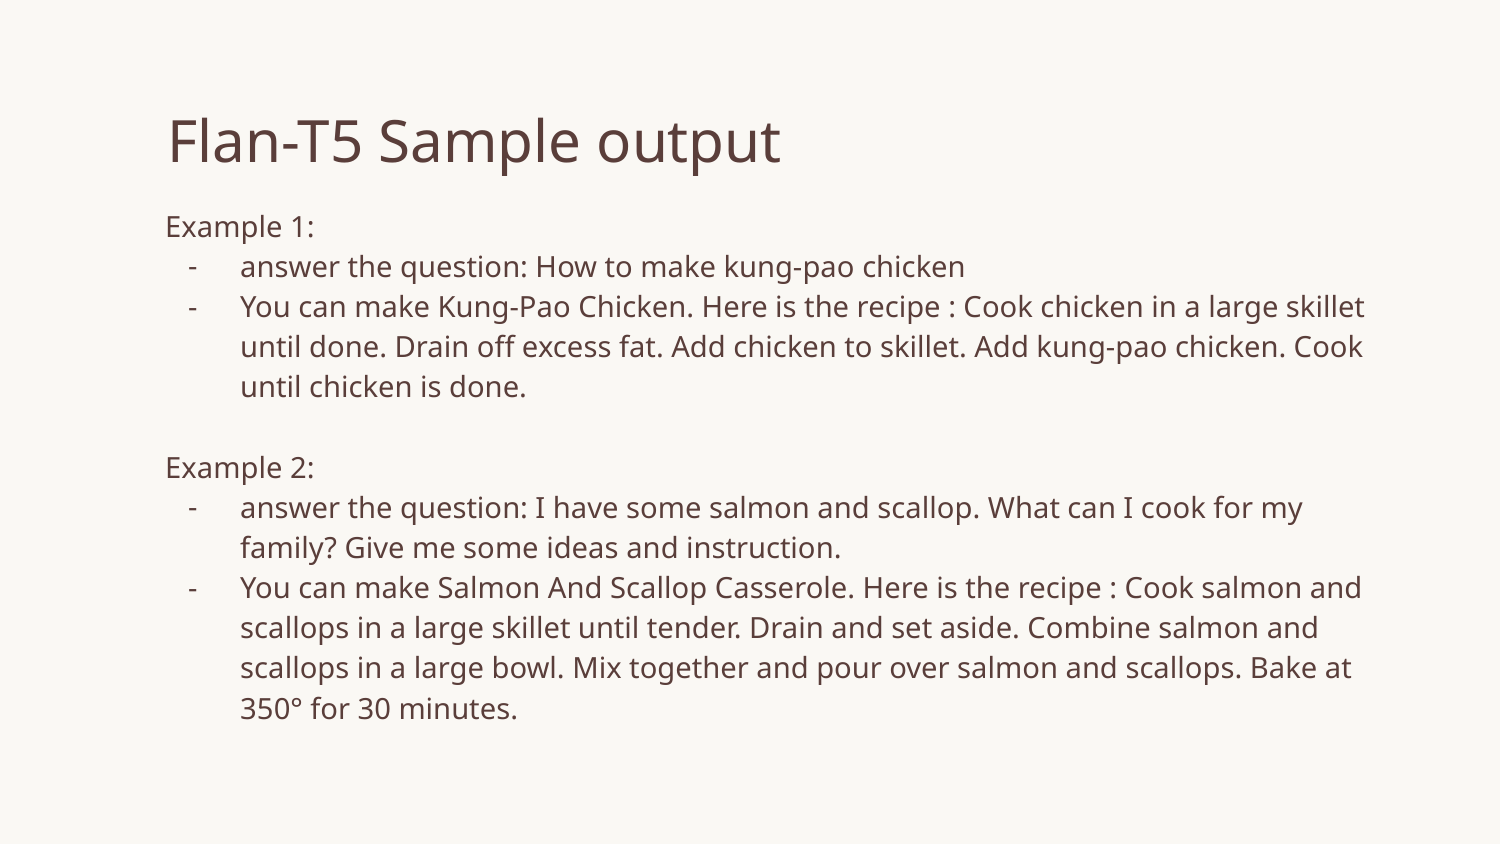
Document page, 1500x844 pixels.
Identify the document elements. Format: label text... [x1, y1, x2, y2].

list Example 1: answer the question: How to make kung-pao chicken You can make Kung-Pao Chicken. Here is the recipe : Cook chicken in a large skillet until done. Drain off excess fat. Add chicken to skillet. Add kung-pao chicken. Cook until chicken is done. Example 2: answer the question: I have some salmon and scallop. What can I cook for my family? Give me some ideas and instruction. You can make Salmon And Scallop Casserole. Here is the recipe : Cook salmon and scallops in a large skillet until tender. Drain and set aside. Combine salmon and scallops in a large bowl. Mix together and pour over salmon and scallops. Bake at 350° for 30 minutes. [165, 186, 1385, 741]
title Flan-T5 Sample output [152, 102, 1421, 186]
